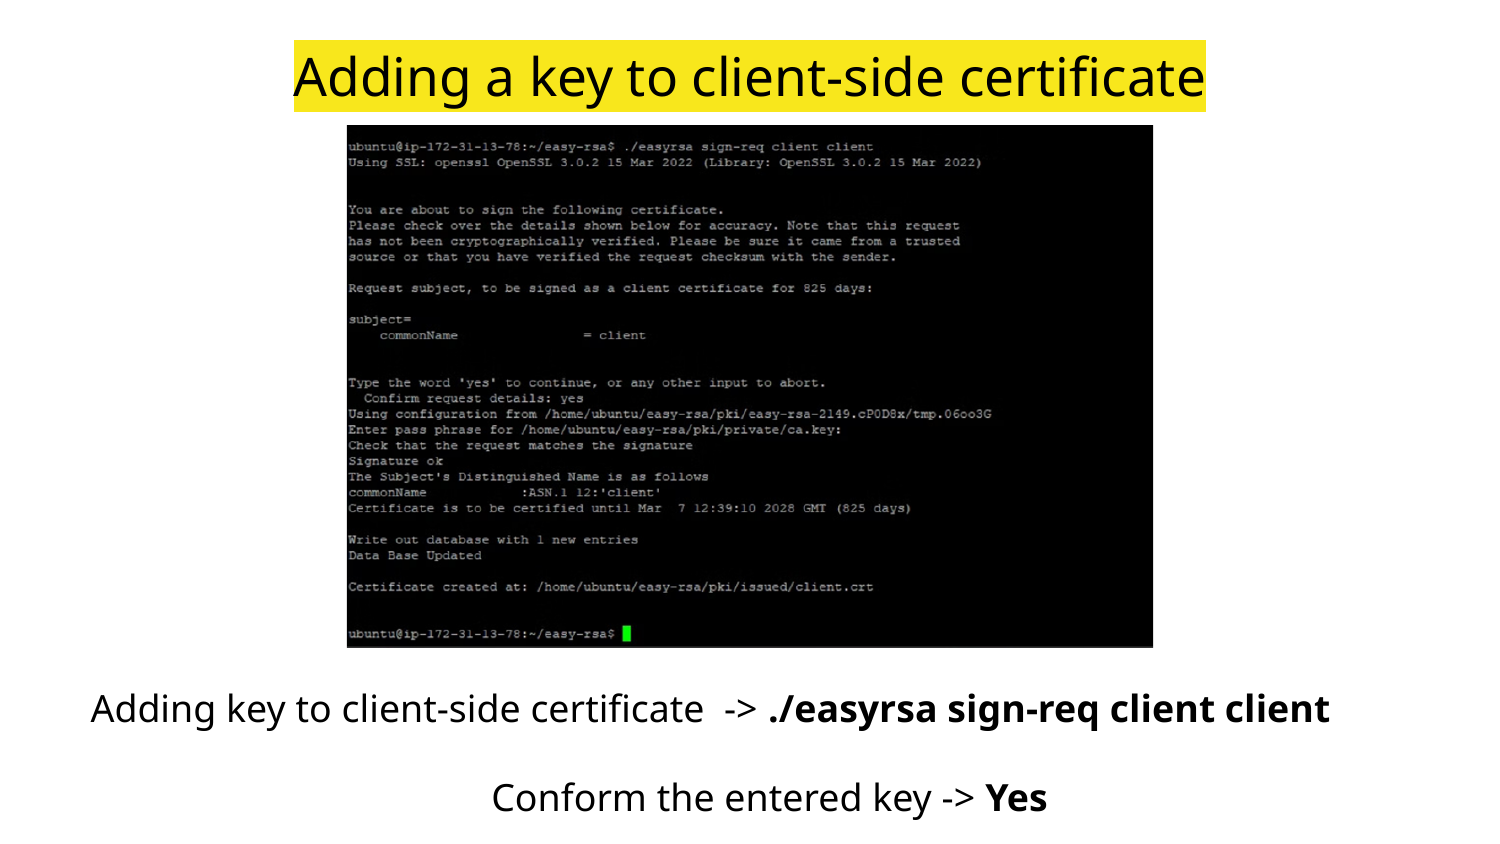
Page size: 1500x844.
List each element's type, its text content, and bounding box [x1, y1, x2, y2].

title Adding a key to client-side certificate [51, 28, 1449, 123]
picture [346, 125, 1154, 649]
list Adding key to client-side certificate -> ./easyrsa sign-req client client Conform the entered key -> Yes [75, 647, 1474, 844]
